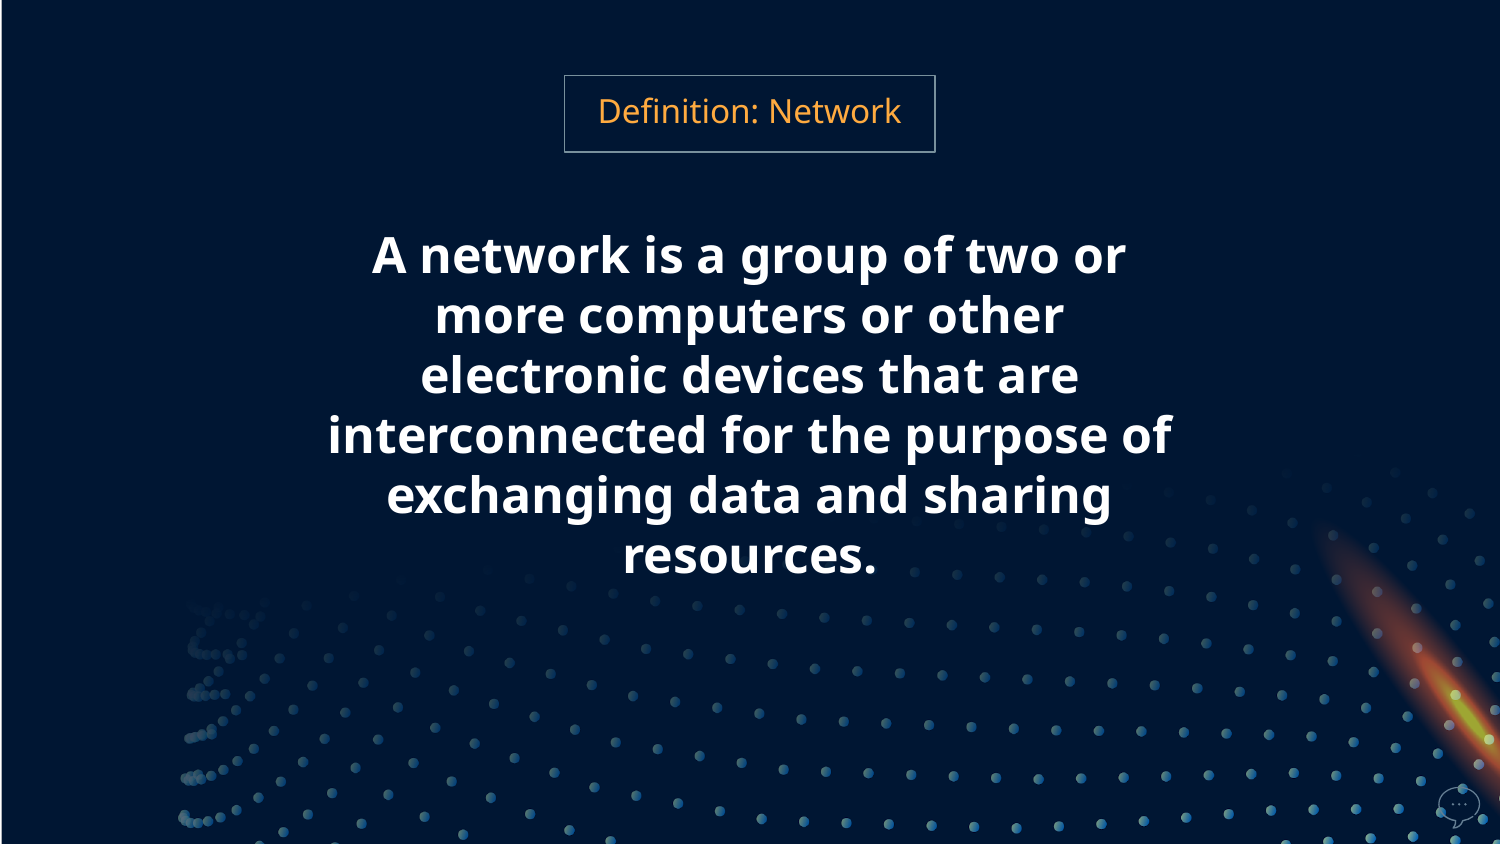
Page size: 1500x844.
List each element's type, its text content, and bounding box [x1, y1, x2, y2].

text_box [564, 75, 936, 152]
picture [0, 0, 1500, 844]
title A network is a group of two or more computers or other electronic devices that are interconnected for the purpose of exchanging data and sharing resources. [303, 208, 1197, 636]
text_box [1437, 786, 1481, 829]
